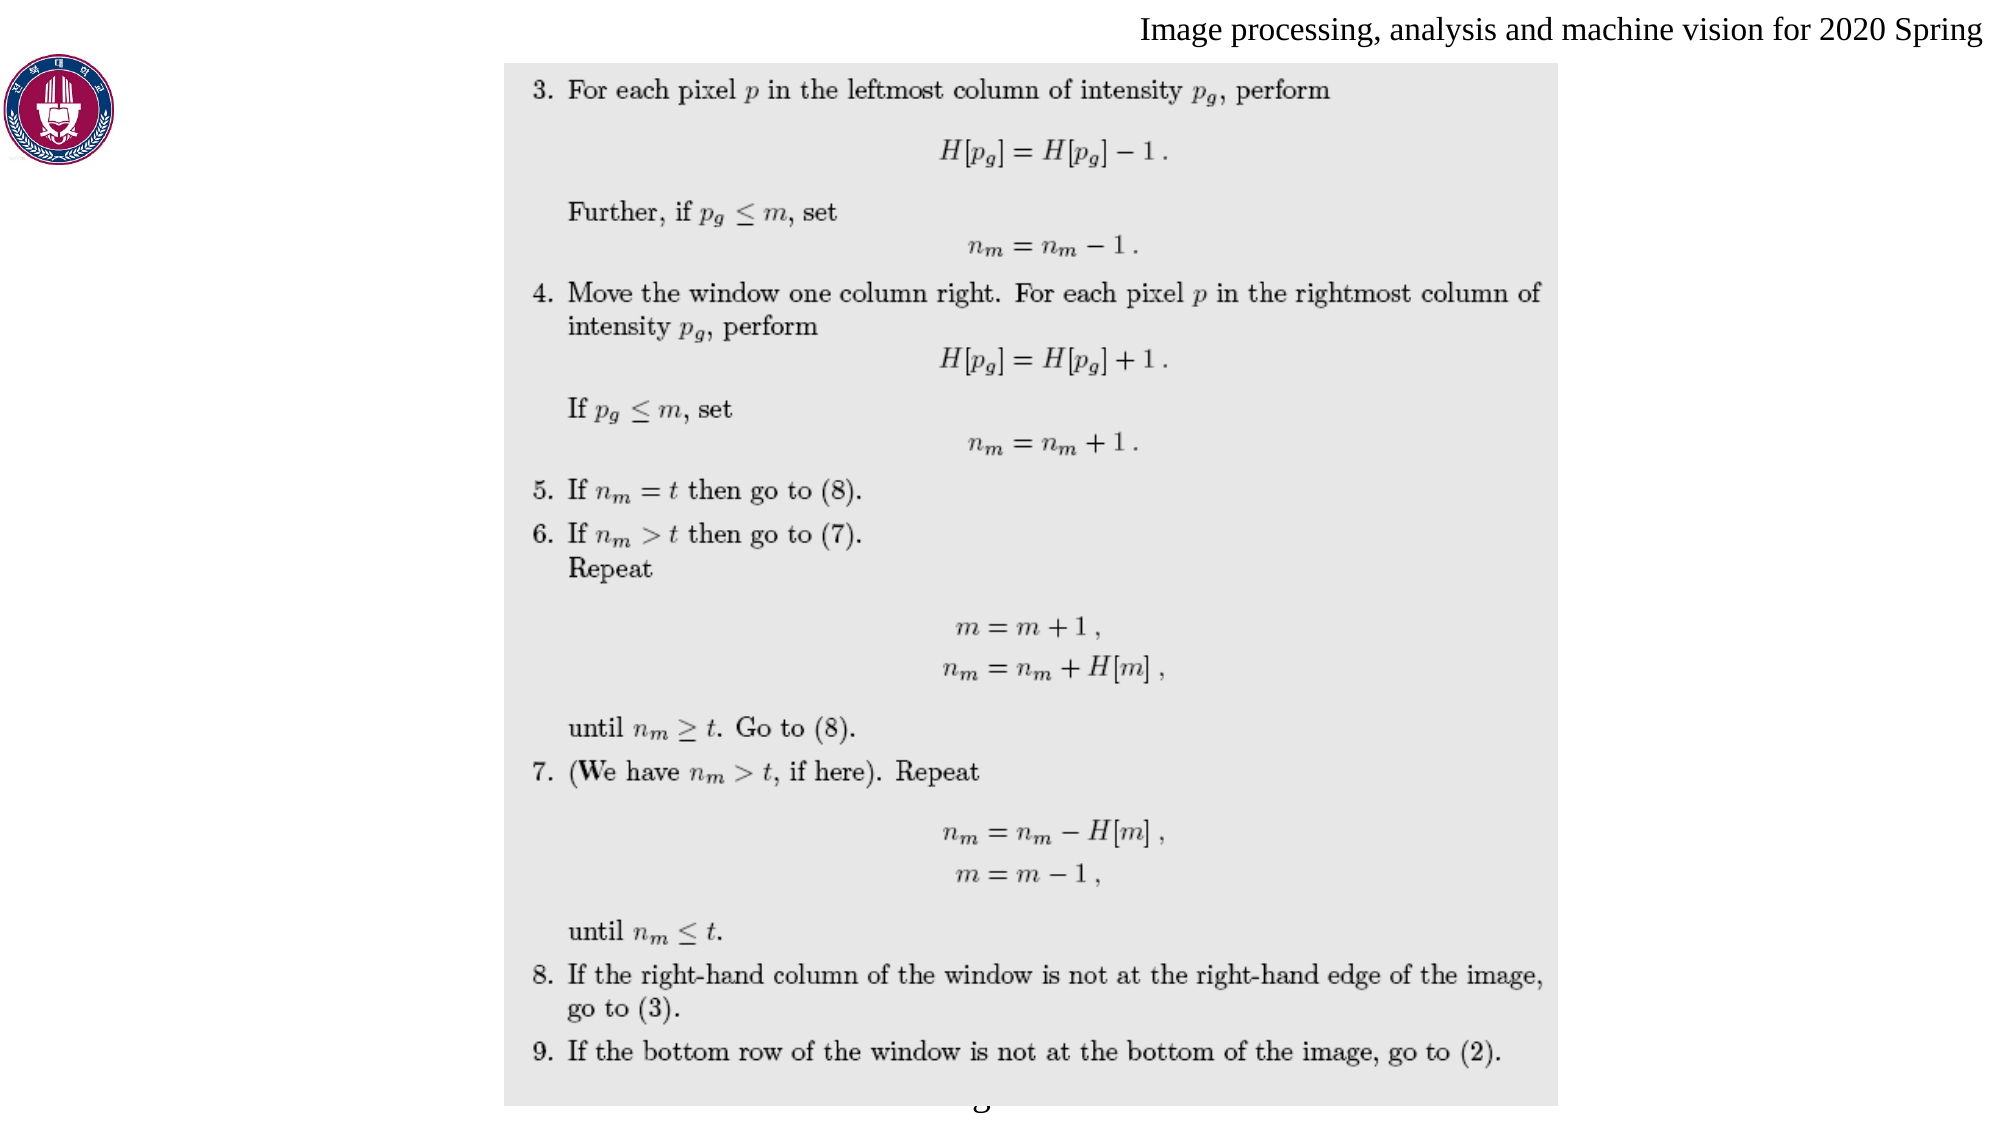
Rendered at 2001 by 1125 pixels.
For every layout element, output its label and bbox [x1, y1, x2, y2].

picture [504, 63, 1559, 1106]
picture [3, 54, 114, 165]
